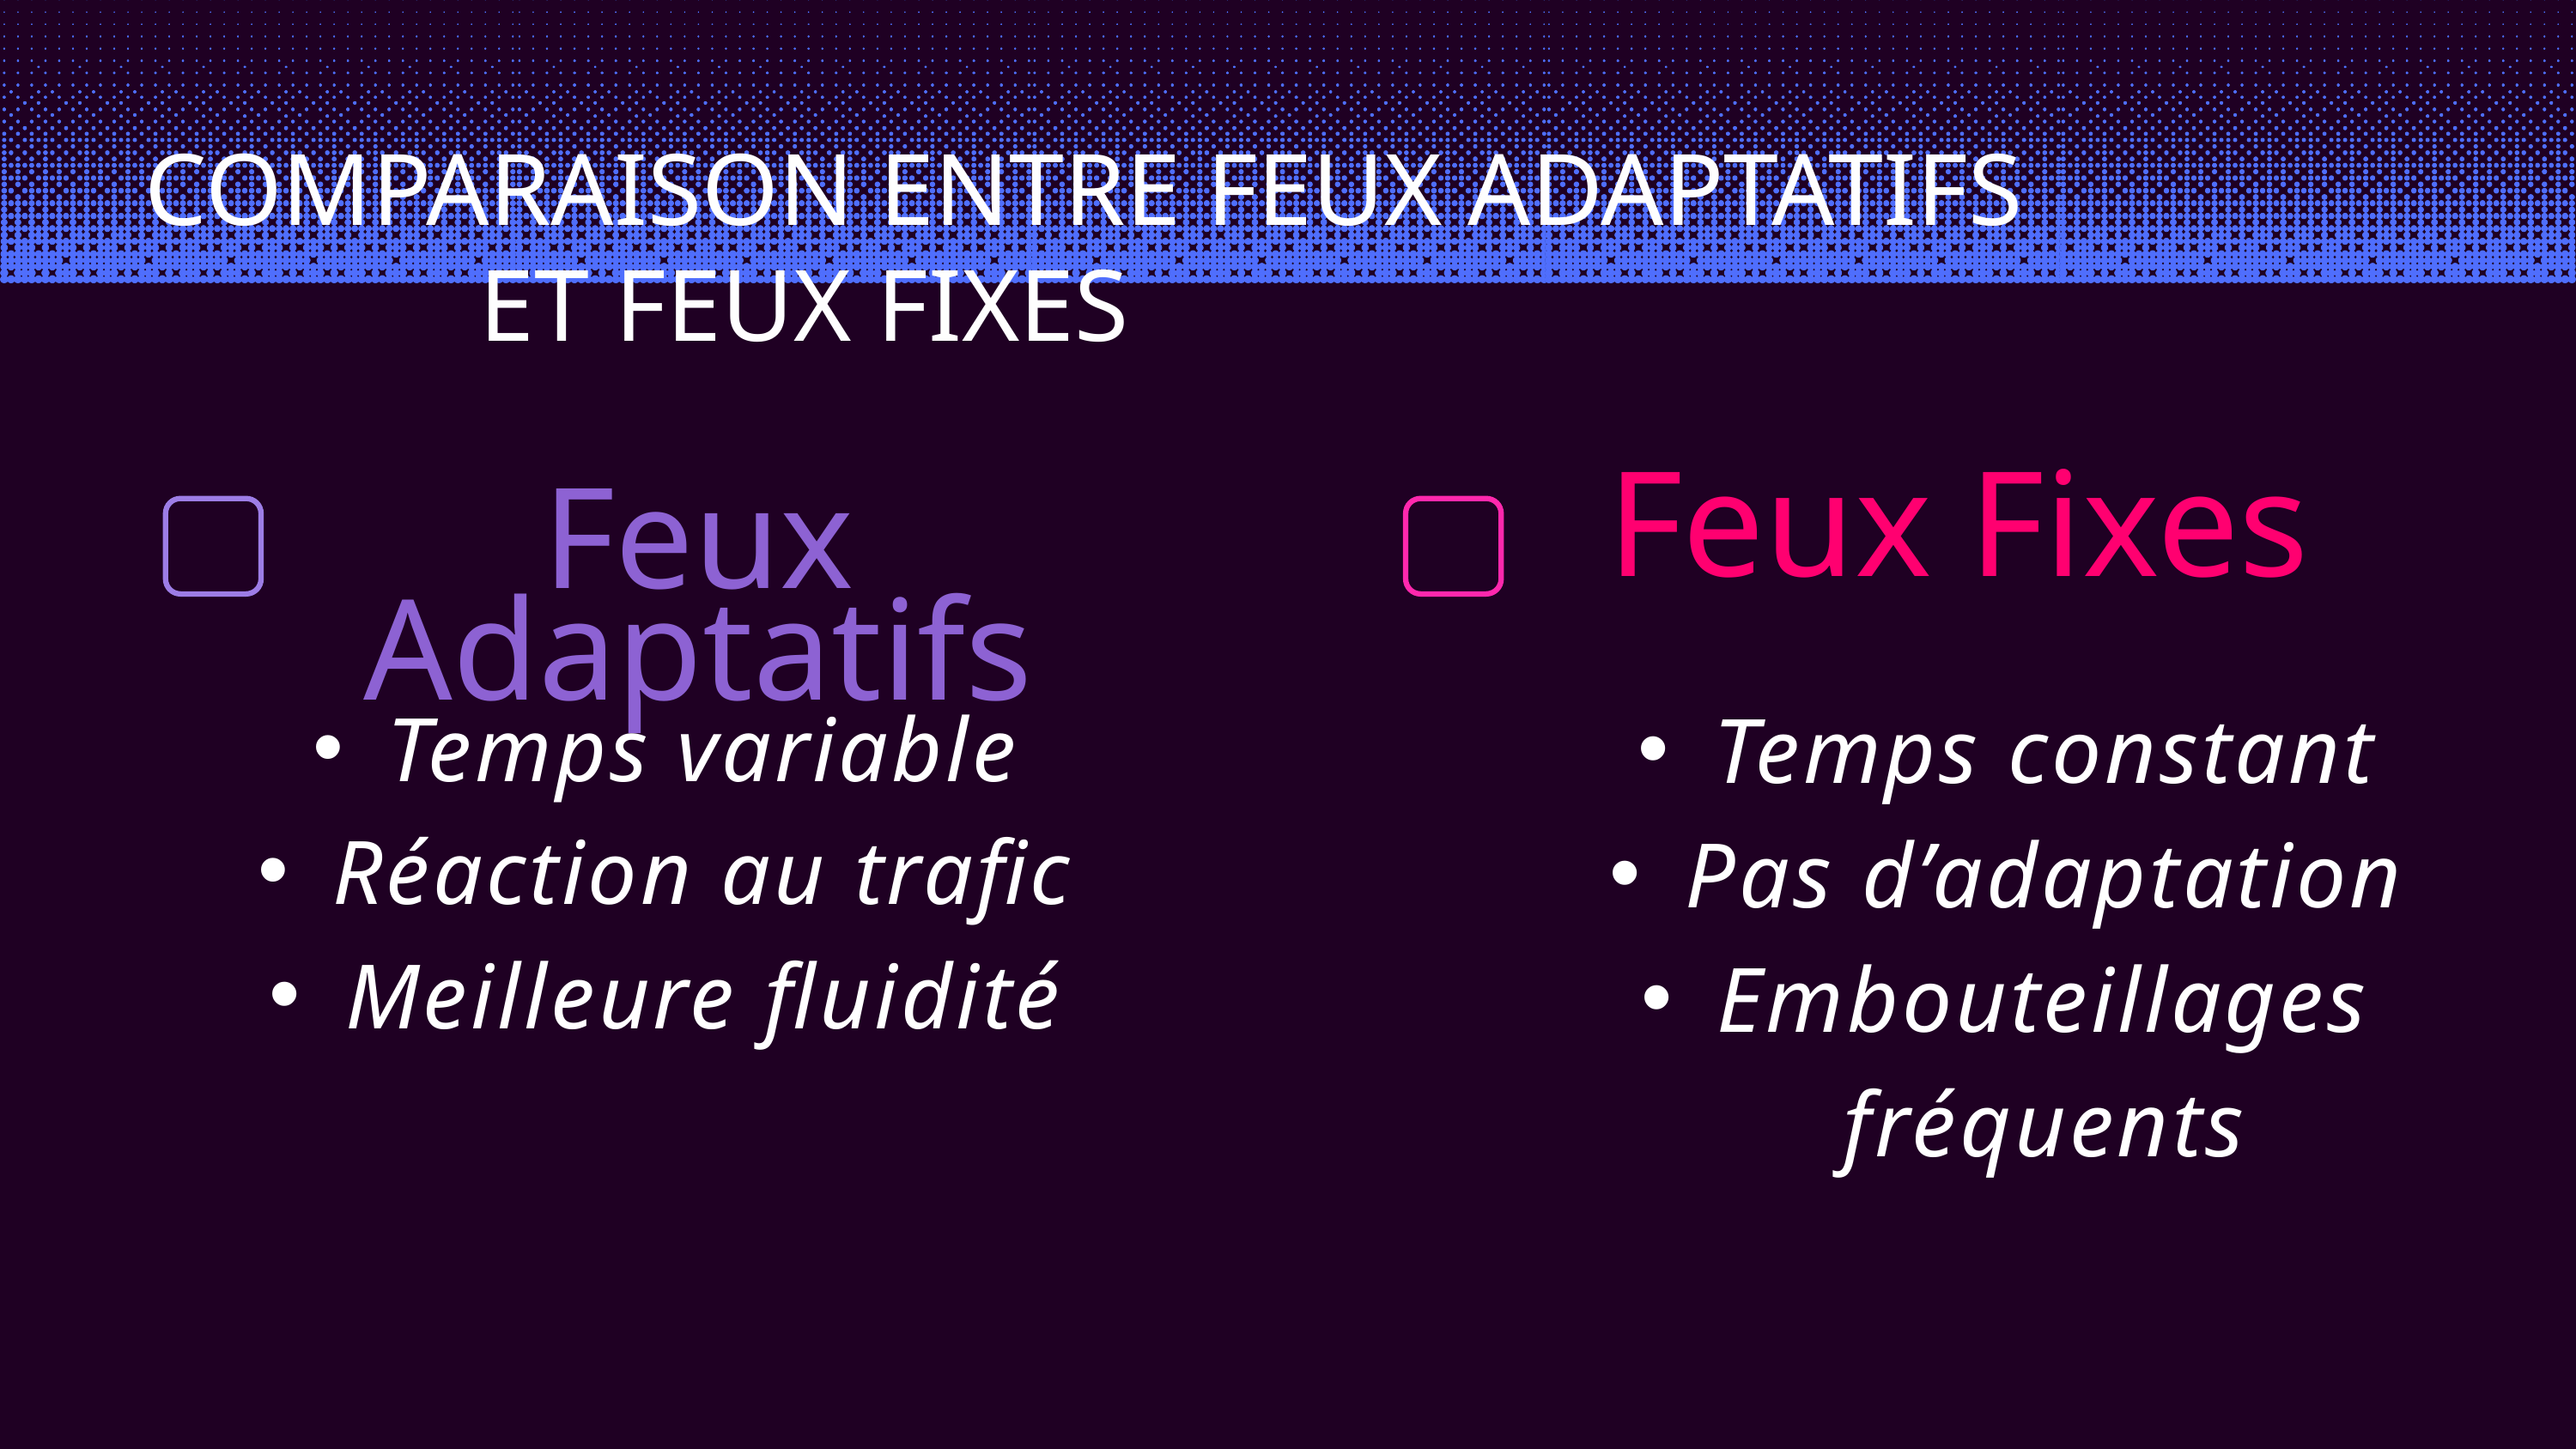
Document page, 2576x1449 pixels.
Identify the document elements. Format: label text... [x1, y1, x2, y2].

text_box [0, 0, 515, 283]
text_box Feux Adaptatifs [261, 504, 1137, 676]
text_box [515, 0, 1030, 129]
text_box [1405, 498, 1502, 595]
text_box [1030, 0, 1545, 129]
text_box [2059, 0, 2576, 129]
text_box Temps variable Réaction au trafic Meilleure fluidité [118, 676, 1137, 1169]
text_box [165, 498, 262, 595]
text_box COMPARAISON ENTRE FEUX ADAPTATIFS ET FEUX FIXES [144, 129, 2576, 361]
text_box [1545, 0, 2059, 129]
text_box Feux Fixes [1598, 488, 2318, 606]
text_box Temps constant Pas d’adaptation Embouteillages fréquents [1360, 676, 2576, 1299]
